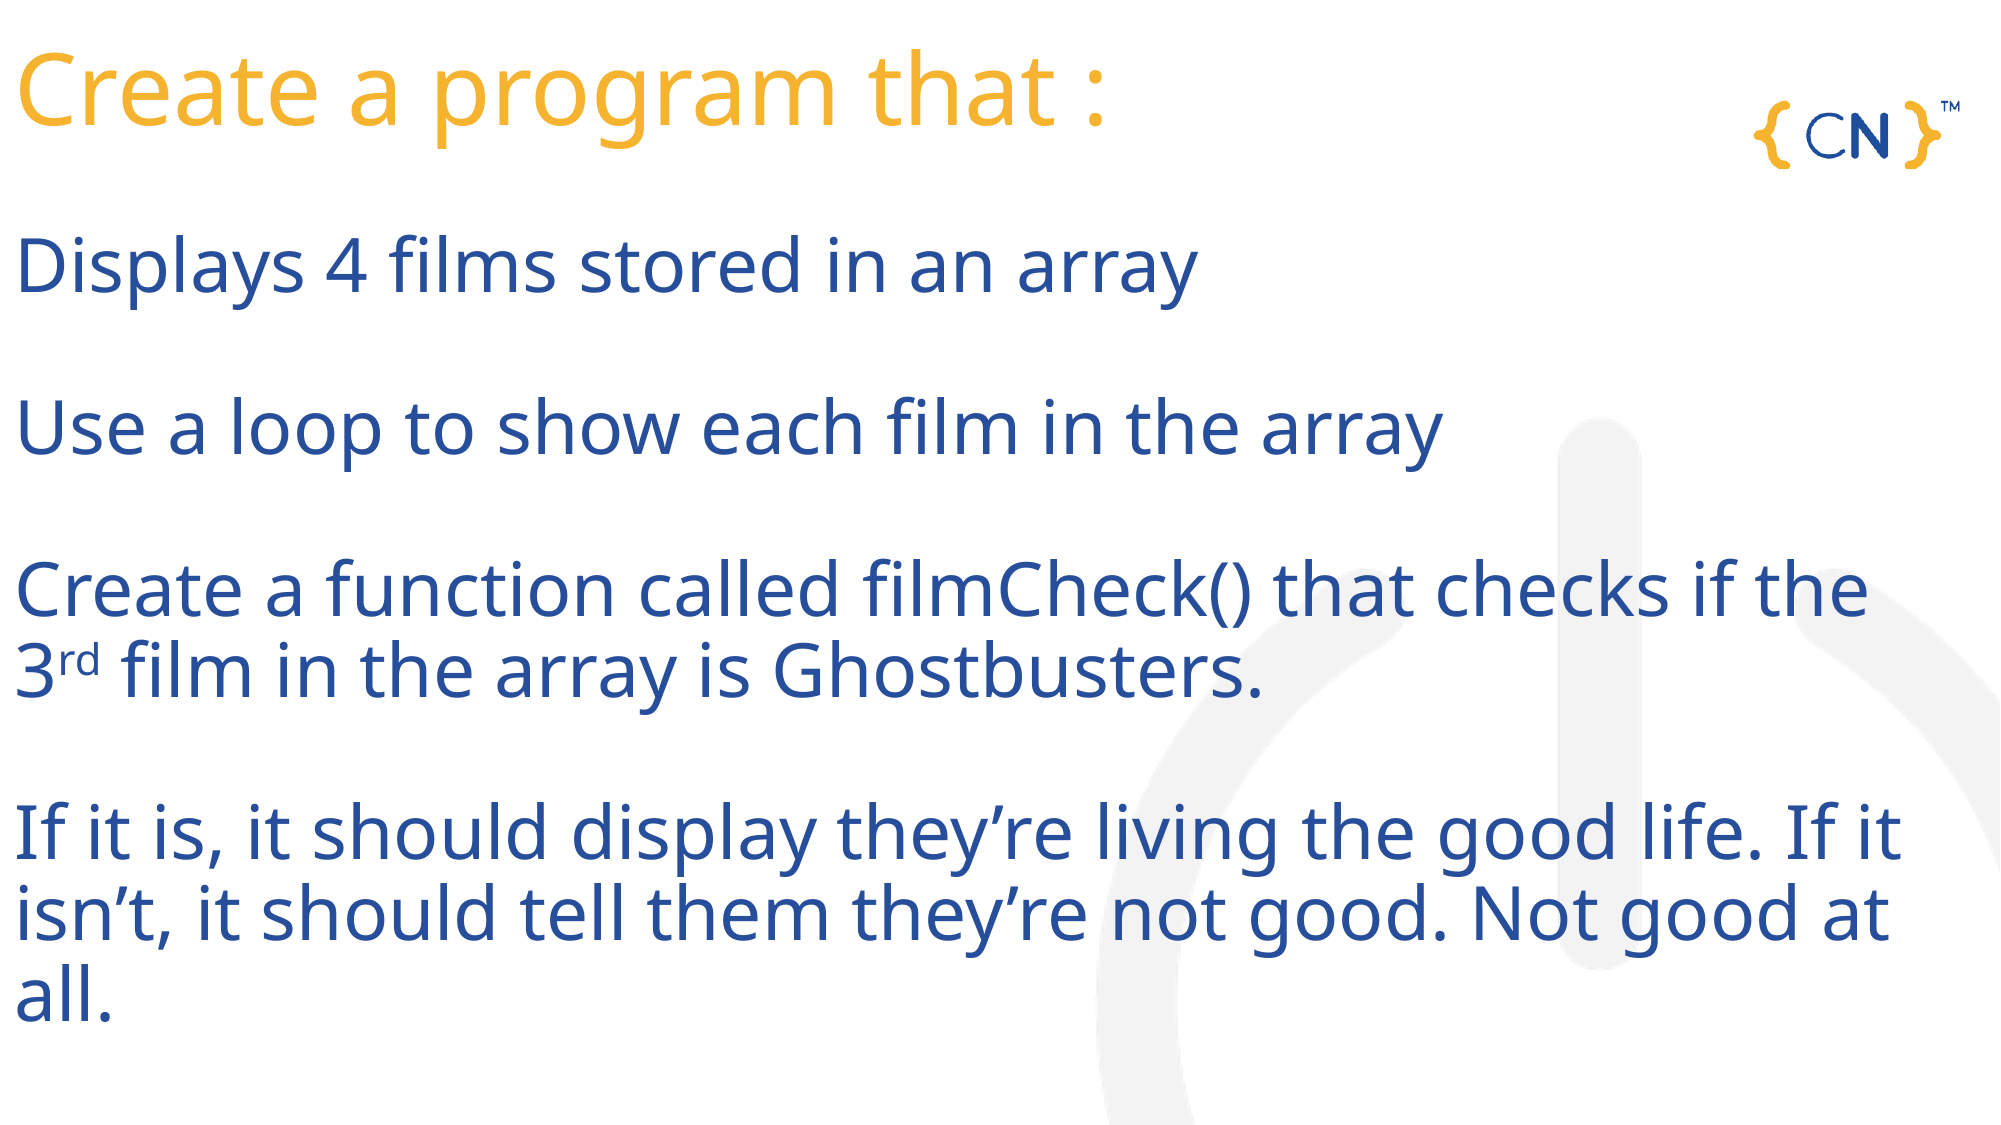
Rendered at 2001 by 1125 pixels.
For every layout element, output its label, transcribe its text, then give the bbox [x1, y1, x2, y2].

title Create a program that : Displays 4 films stored in an array Use a loop to show each film in the array Create a function called filmCheck() that checks if the 3rd film in the array is Ghostbusters. If it is, it should display they’re living the good life. If it isn’t, it should tell them they’re not good. Not good at all. [0, 507, 1959, 659]
picture [1753, 100, 1960, 169]
